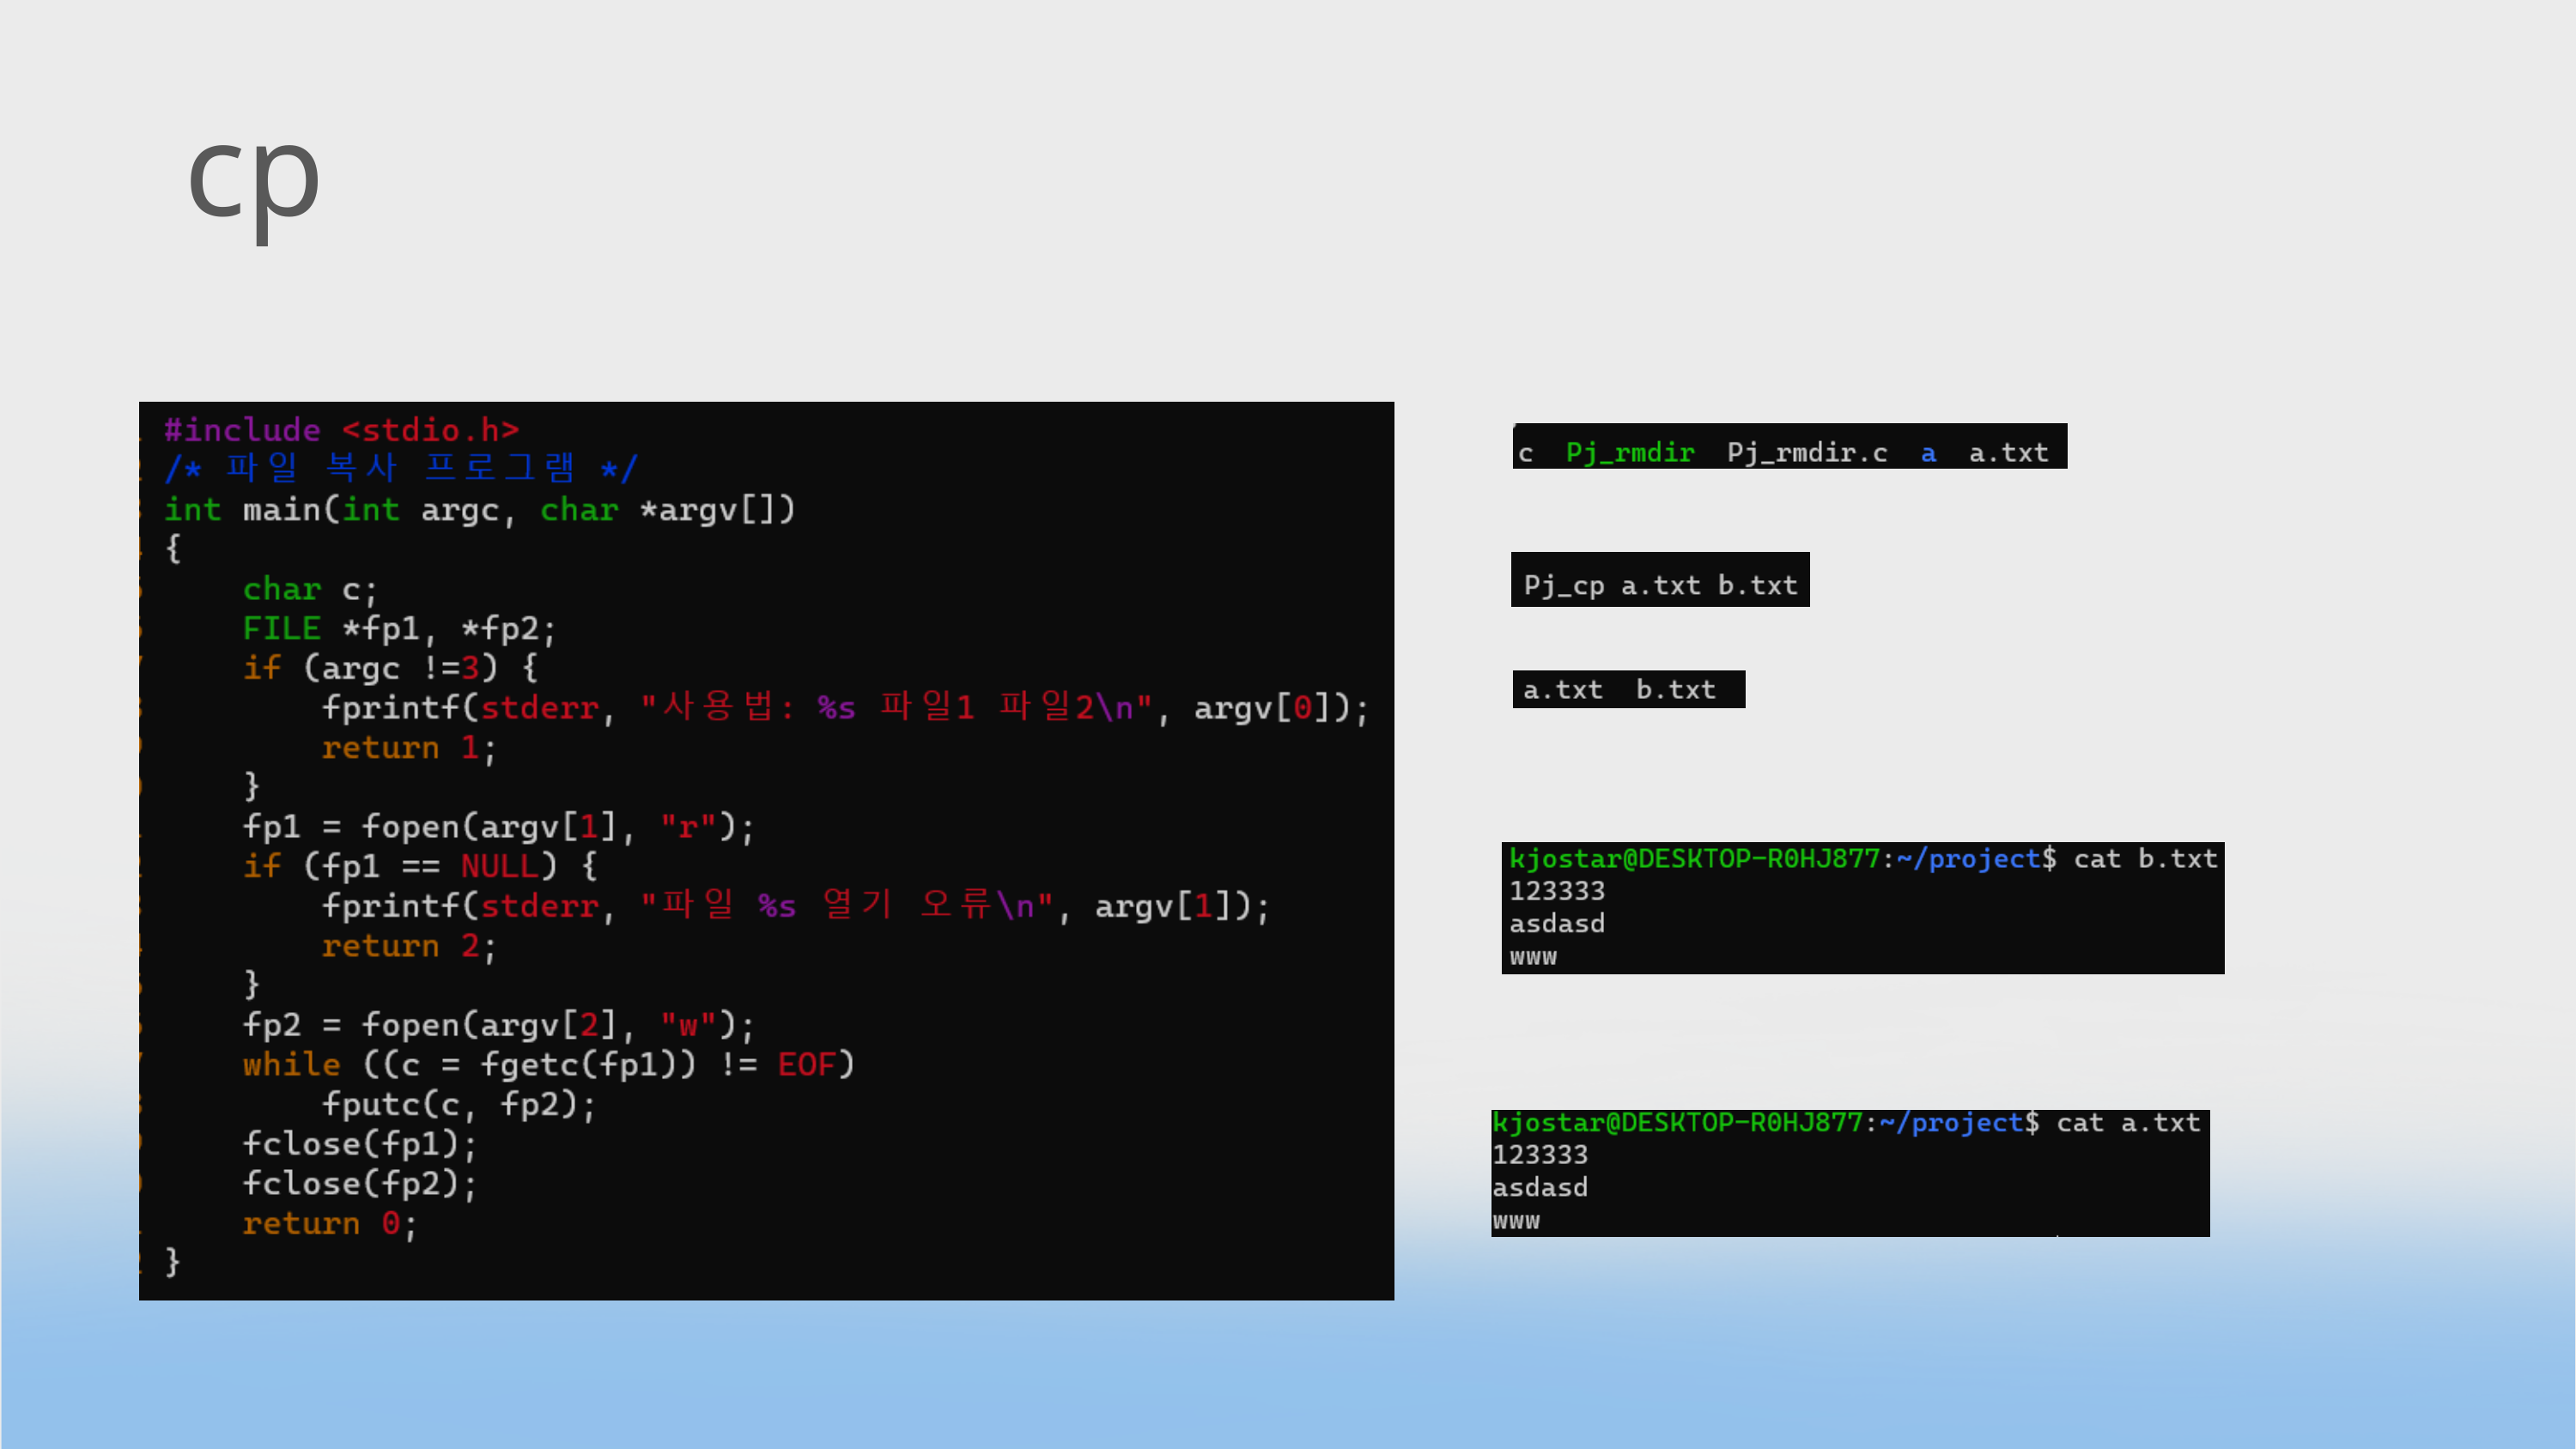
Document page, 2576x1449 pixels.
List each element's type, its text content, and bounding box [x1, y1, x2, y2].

picture [139, 402, 1394, 1300]
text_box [0, 755, 2575, 1449]
picture [1492, 1110, 2210, 1237]
picture [1513, 670, 1747, 709]
picture [1502, 841, 2225, 974]
picture [1511, 552, 1811, 607]
text_box cp [171, 80, 623, 248]
picture [1513, 423, 2069, 469]
